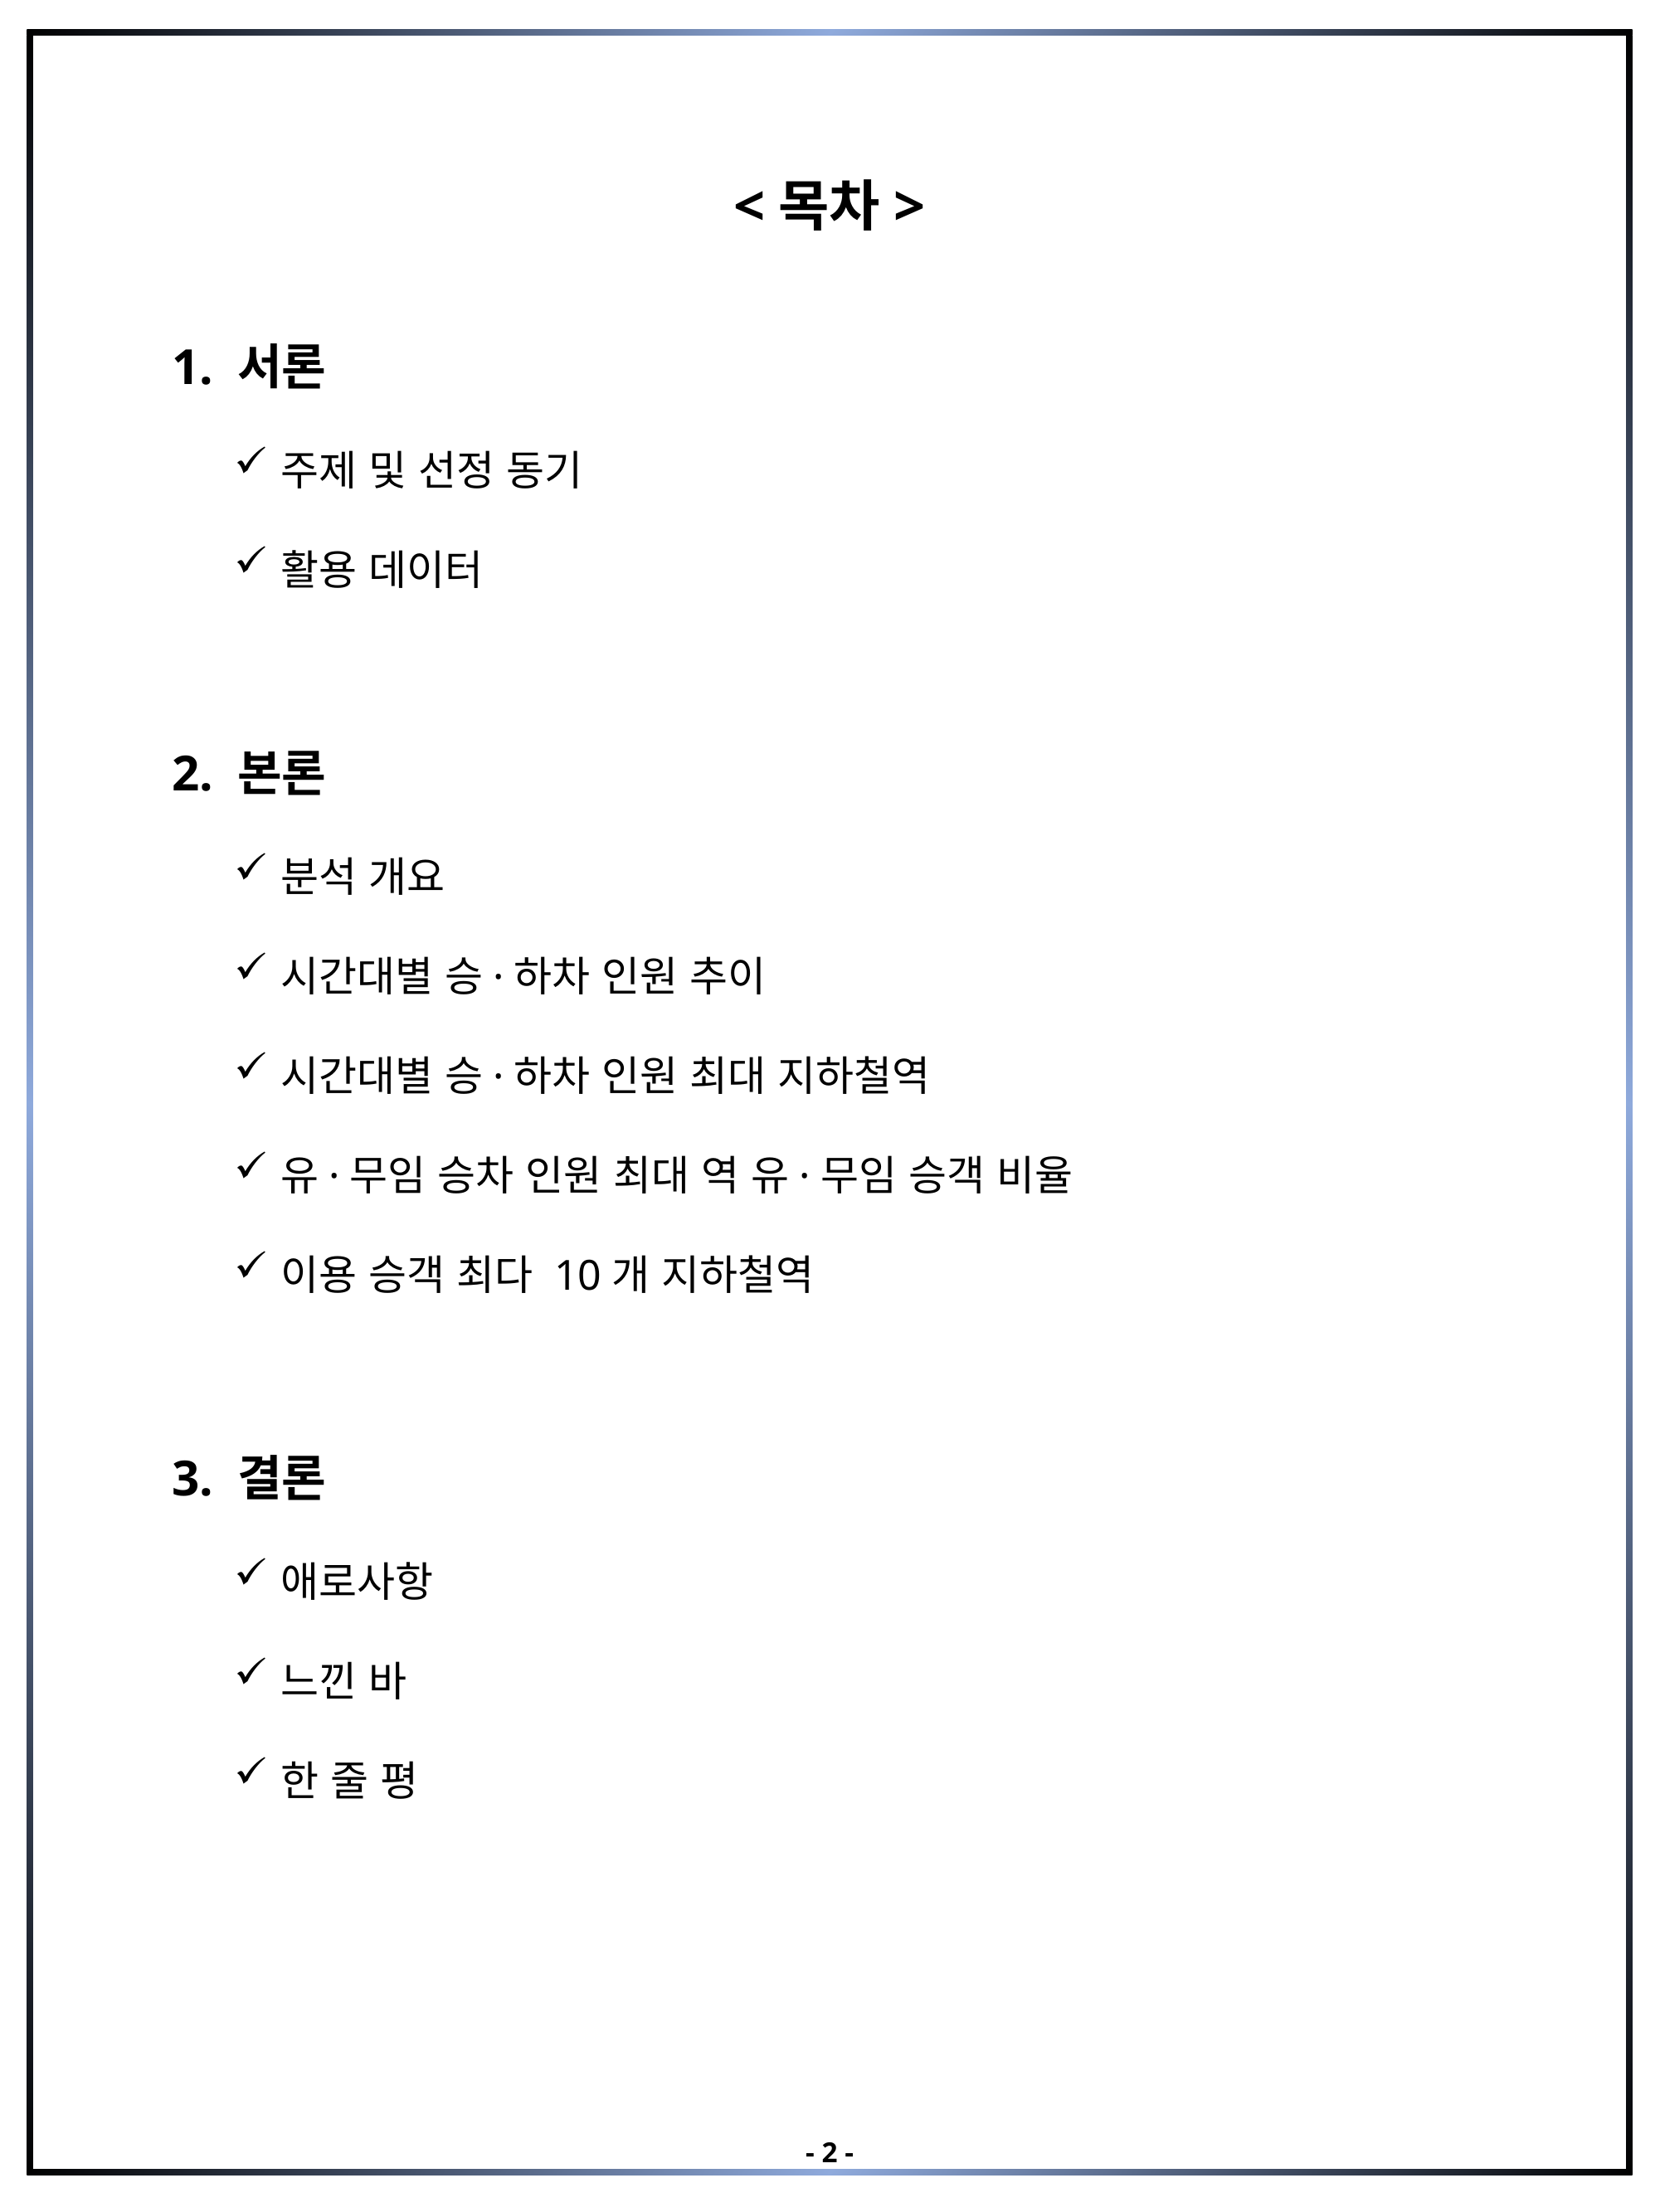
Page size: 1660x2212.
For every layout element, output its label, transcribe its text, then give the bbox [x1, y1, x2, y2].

text_box 1. 서론 주제 및 선정 동기 활용 데이터 2. 본론 분석 개요 시간대별 승·하차 인원 추이 시간대별 승·하차 인원 최대 지하철역 유·무임 승차 인원 최대 역 유·무임 승객 비율 이용 승객 최다 10개 지하철역 3. 결론 애로사항 느낀 바 한 줄 평 [159, 329, 1500, 1811]
text_box <목차> [236, 164, 1423, 244]
